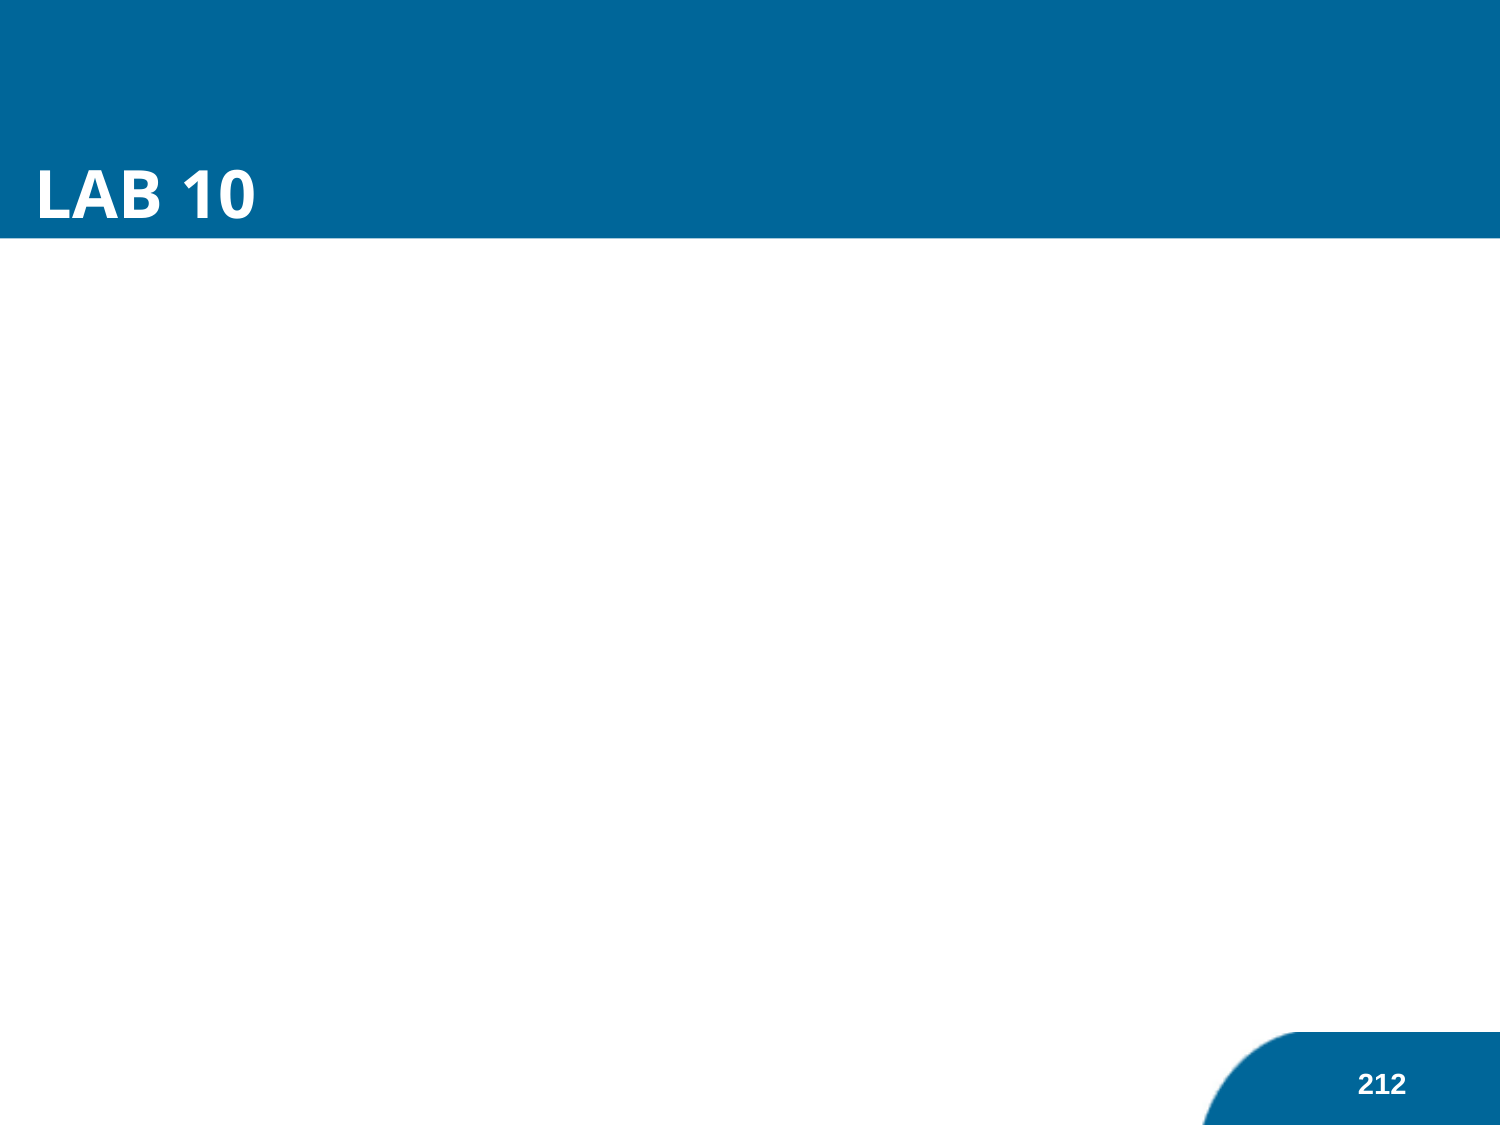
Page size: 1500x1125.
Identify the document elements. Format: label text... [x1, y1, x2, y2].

picture [1199, 1032, 1295, 1125]
slide_number 212 [1327, 1065, 1407, 1125]
list Lab 10 [0, 0, 1500, 239]
